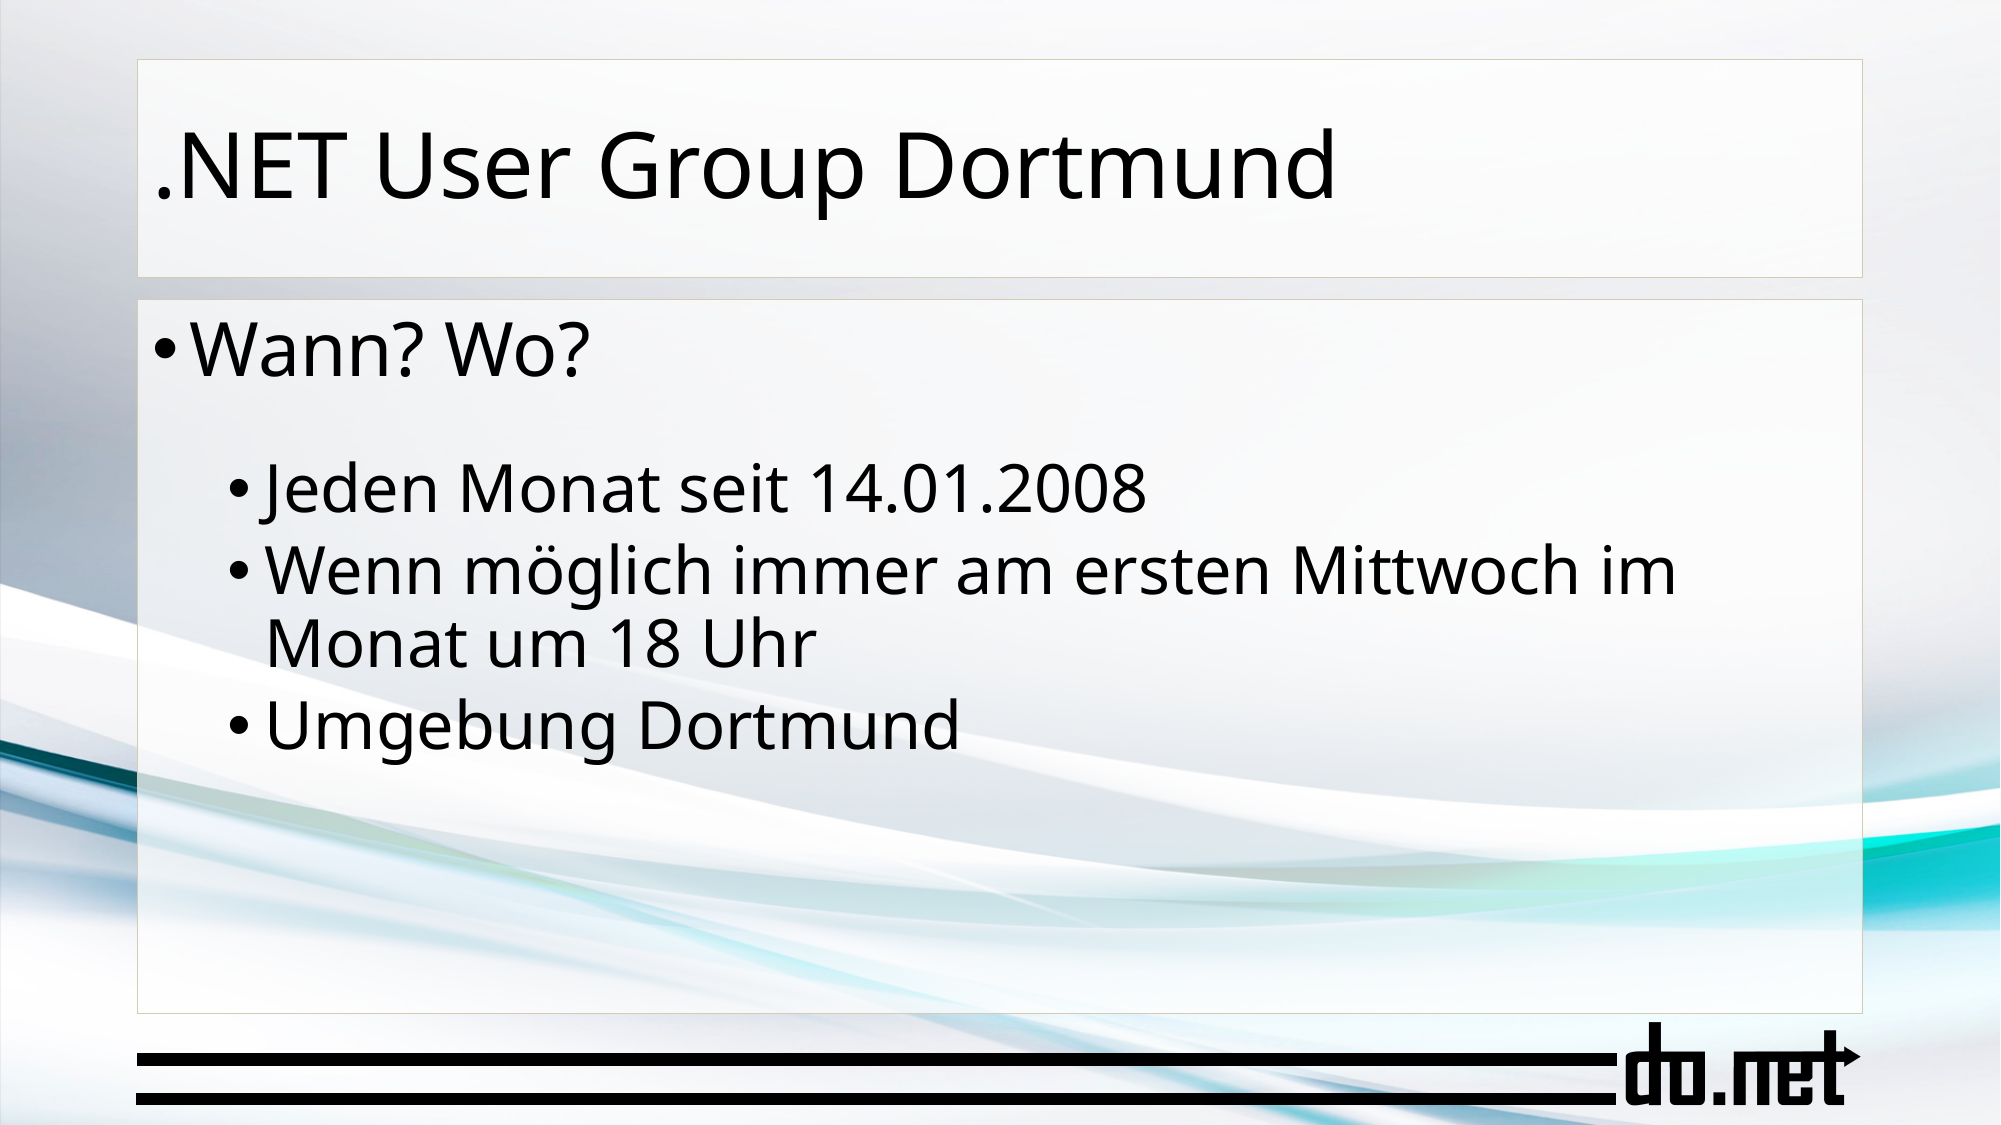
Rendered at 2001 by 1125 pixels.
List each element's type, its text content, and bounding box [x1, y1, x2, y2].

title .NET User Group Dortmund [137, 59, 1863, 278]
list Wann? Wo? Jeden Monat seit 14.01.2008 Wenn möglich immer am ersten Mittwoch im Monat um 18 Uhr Umgebung Dortmund [137, 299, 1863, 1014]
picture [0, 0, 2001, 1125]
